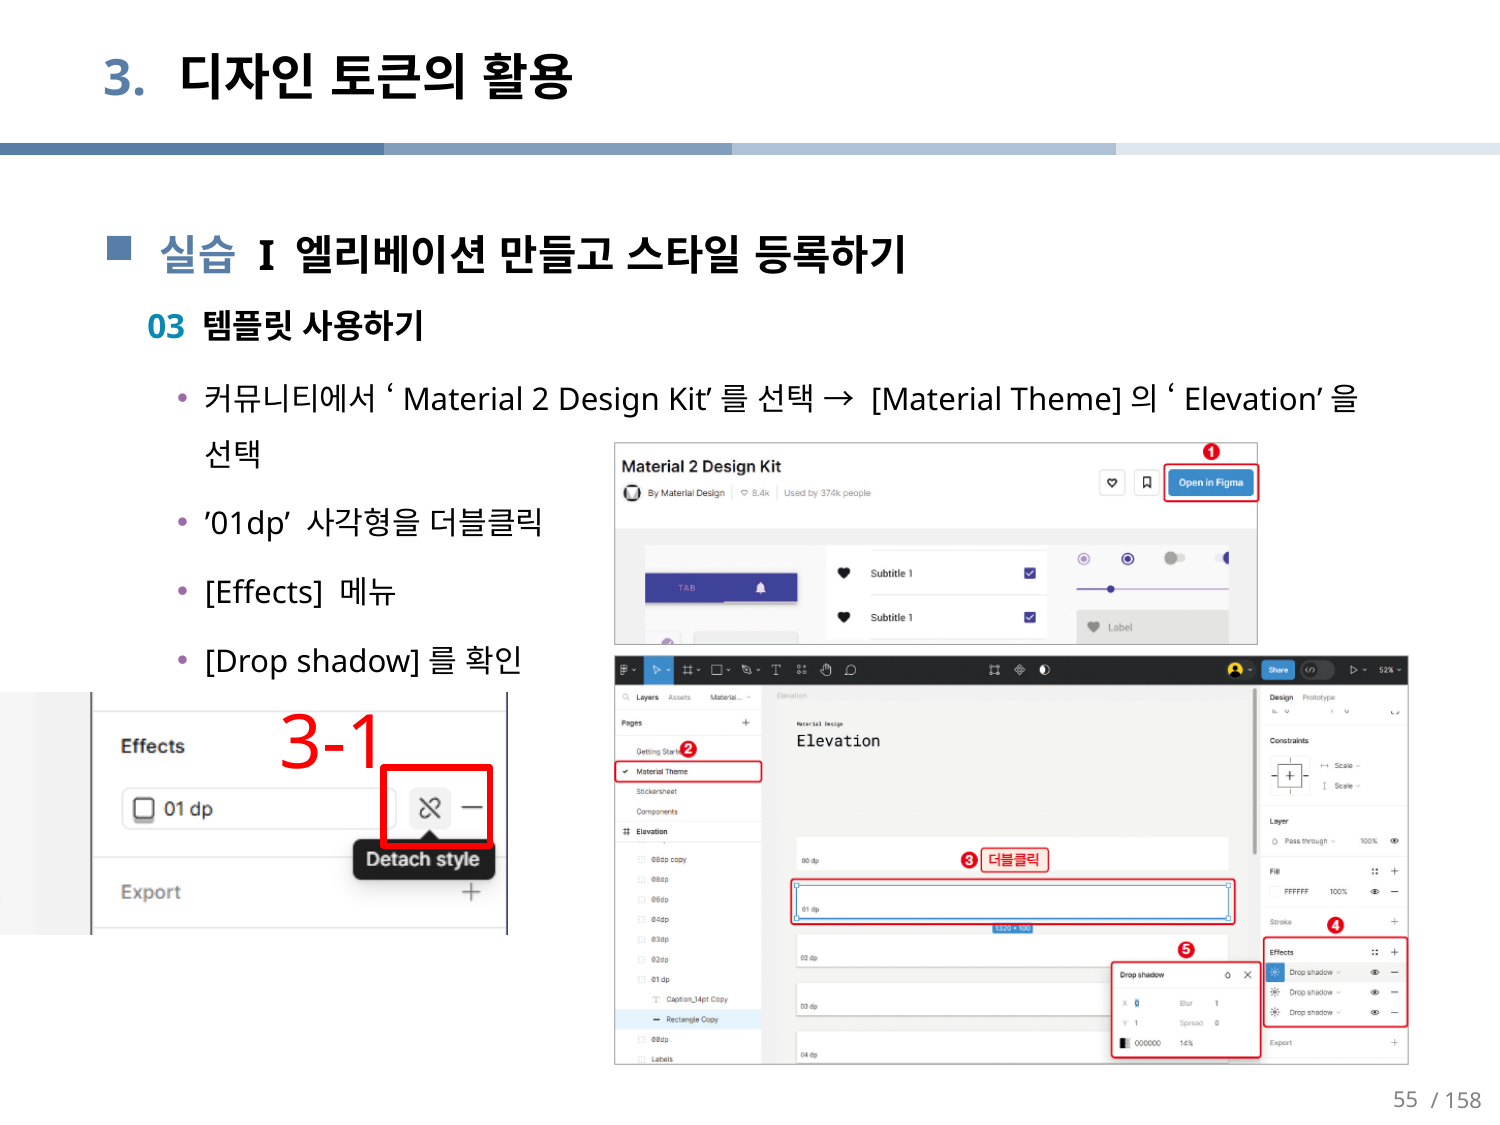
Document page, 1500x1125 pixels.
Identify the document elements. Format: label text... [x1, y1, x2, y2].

title 디자인 토큰의 활용 [88, 30, 1211, 121]
picture [0, 692, 509, 935]
picture [607, 432, 1418, 1071]
text_box 3-1 [264, 663, 415, 690]
list 실습 I 엘리베이션 만들고 스타일 등록하기 03 템플릿 사용하기 커뮤니티에서 ‘Material 2 Design Kit’를 선택 → [Material Theme]의 ‘Elevation’을 선택 ’01dp’ 사각형을 더블클릭 [Effects] 메뉴 [Drop shadow]를 확인 [88, 196, 1436, 1083]
